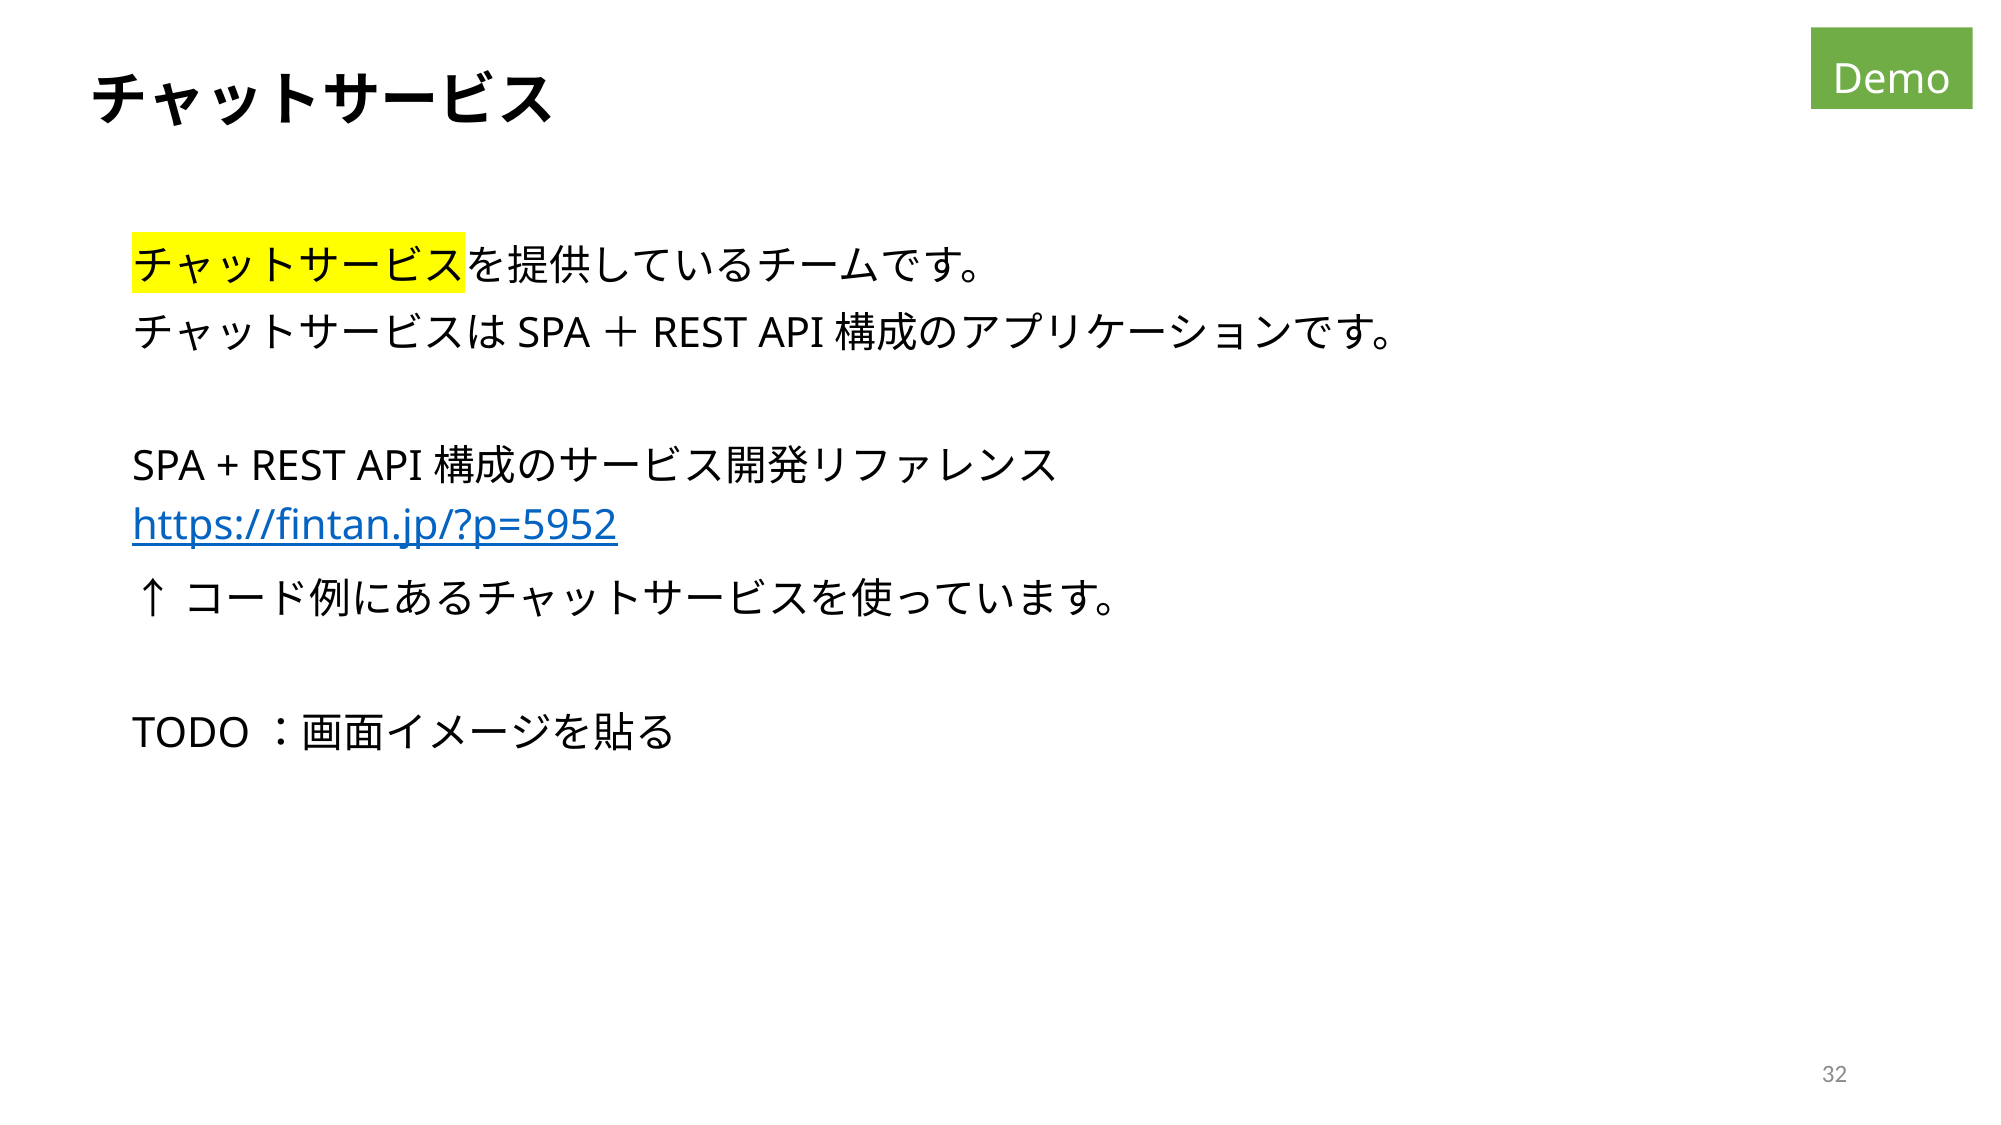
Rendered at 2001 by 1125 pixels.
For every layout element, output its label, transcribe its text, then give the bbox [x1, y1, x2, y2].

text_box チャットサービス [74, 54, 1454, 140]
text_box チャットサービスを提供しているチームです。 チャットサービスはSPA＋REST API構成のアプリケーションです。 SPA + REST API構成のサービス開発リファレンス https://fintan.jp/?p=5952 ↑コード例にあるチャットサービスを使っています。 TODO：画面イメージを貼る [117, 214, 1904, 763]
slide_number 32 [1412, 1042, 1863, 1103]
text_box Demo [1811, 27, 1973, 109]
